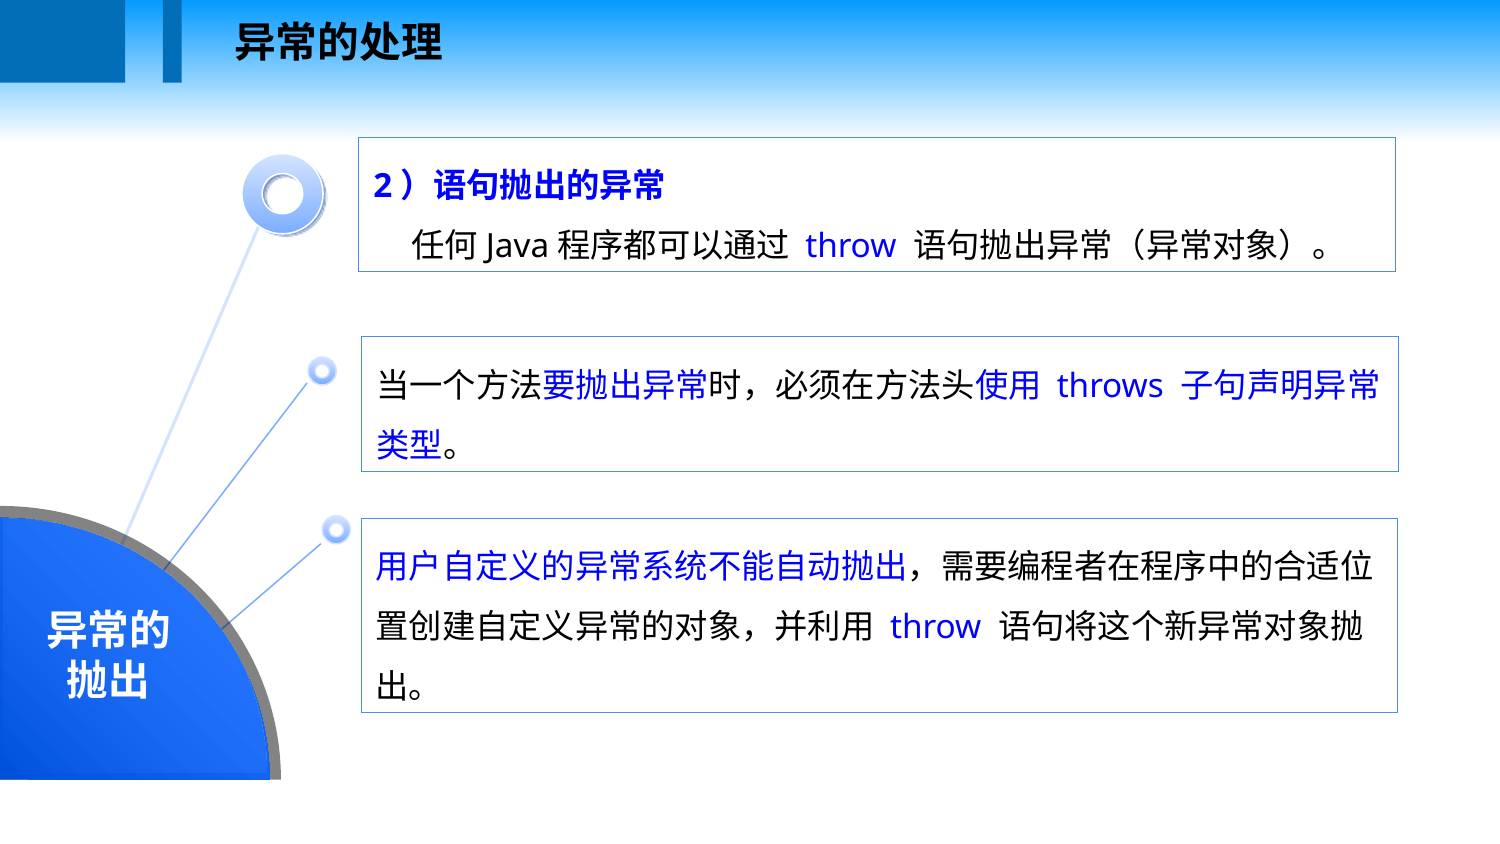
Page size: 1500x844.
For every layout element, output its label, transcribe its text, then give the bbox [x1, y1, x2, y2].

text_box 当一个方法要抛出异常时，必须在方法头使用 throws 子句声明异常类型。 [361, 336, 1399, 472]
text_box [0, 0, 869, 83]
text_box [0, 153, 351, 780]
text_box 2）语句抛出的异常 任何Java程序都可以通过 throw 语句抛出异常（异常对象）。 [358, 137, 1396, 272]
text_box 用户自定义的异常系统不能自动抛出，需要编程者在程序中的合适位置创建自定义异常的对象，并利用 throw 语句将这个新异常对象抛出。 [361, 518, 1398, 713]
